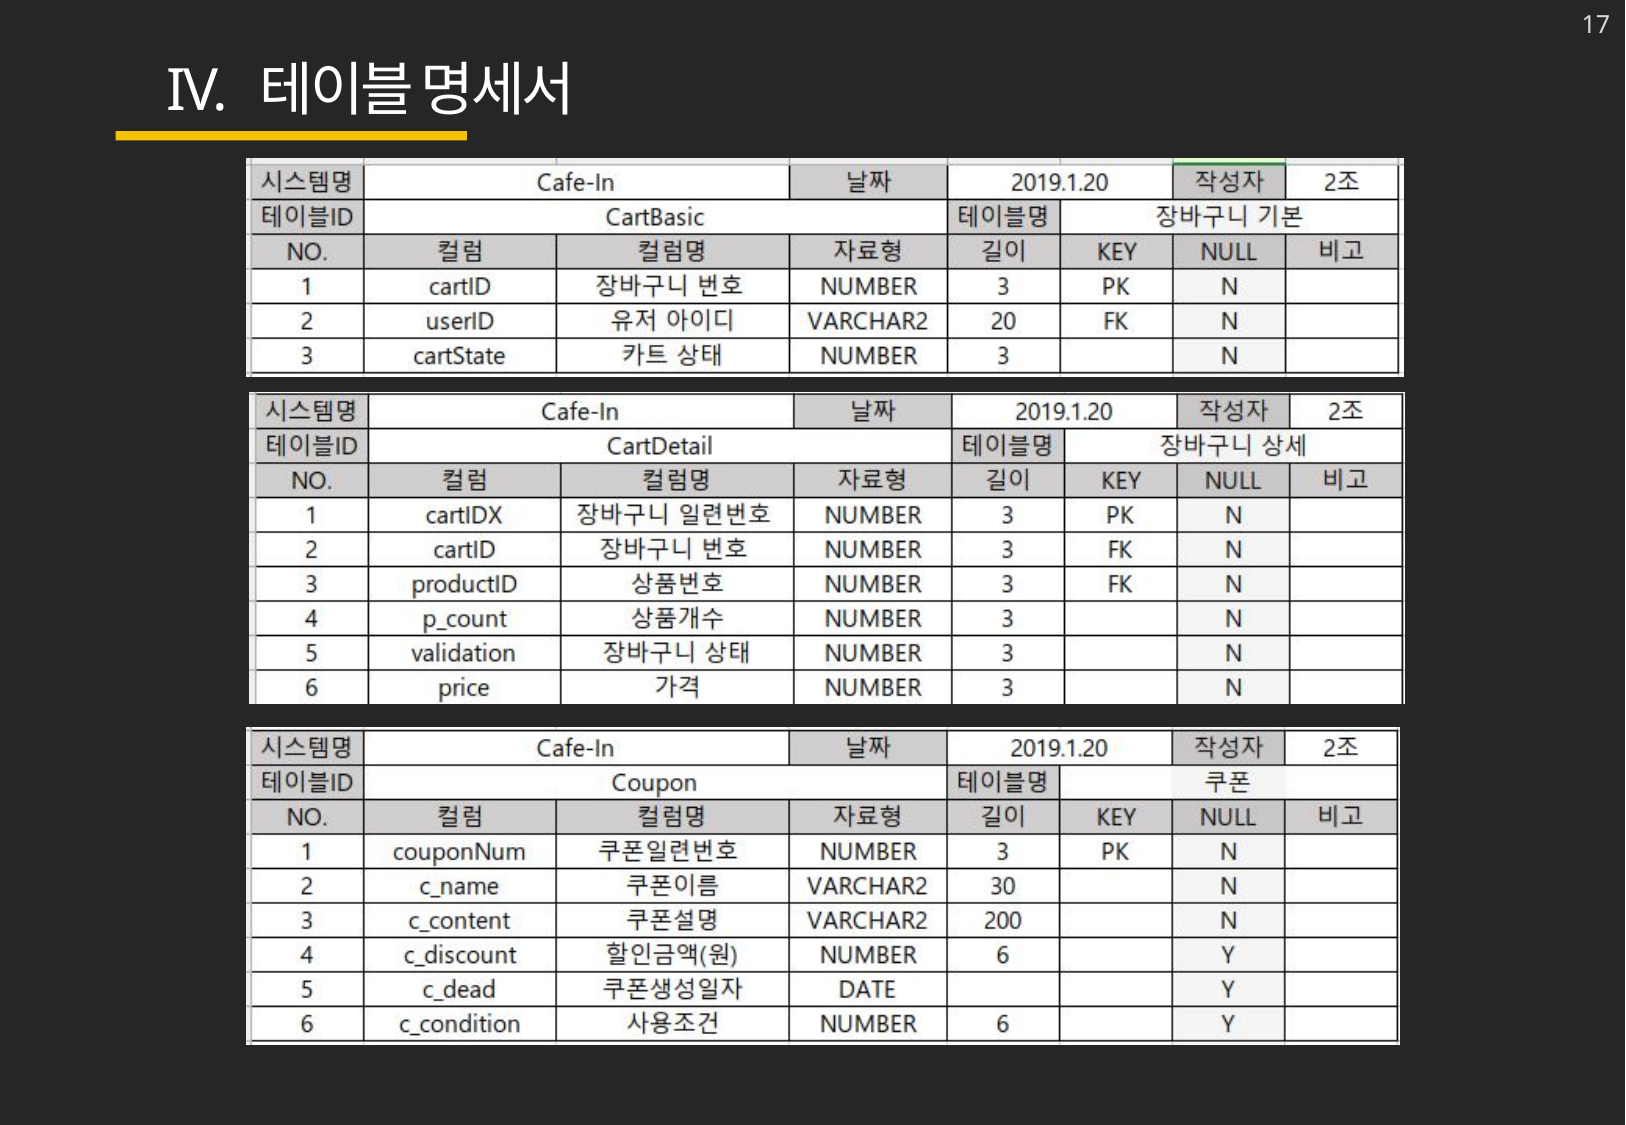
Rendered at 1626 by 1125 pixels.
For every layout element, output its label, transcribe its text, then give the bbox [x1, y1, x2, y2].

picture [249, 392, 1405, 704]
slide_number 17 [1207, 0, 1625, 56]
text_box [113, 129, 469, 142]
picture [246, 727, 1401, 1045]
text_box 테이블 명세서 [151, 44, 601, 130]
picture [246, 158, 1404, 377]
